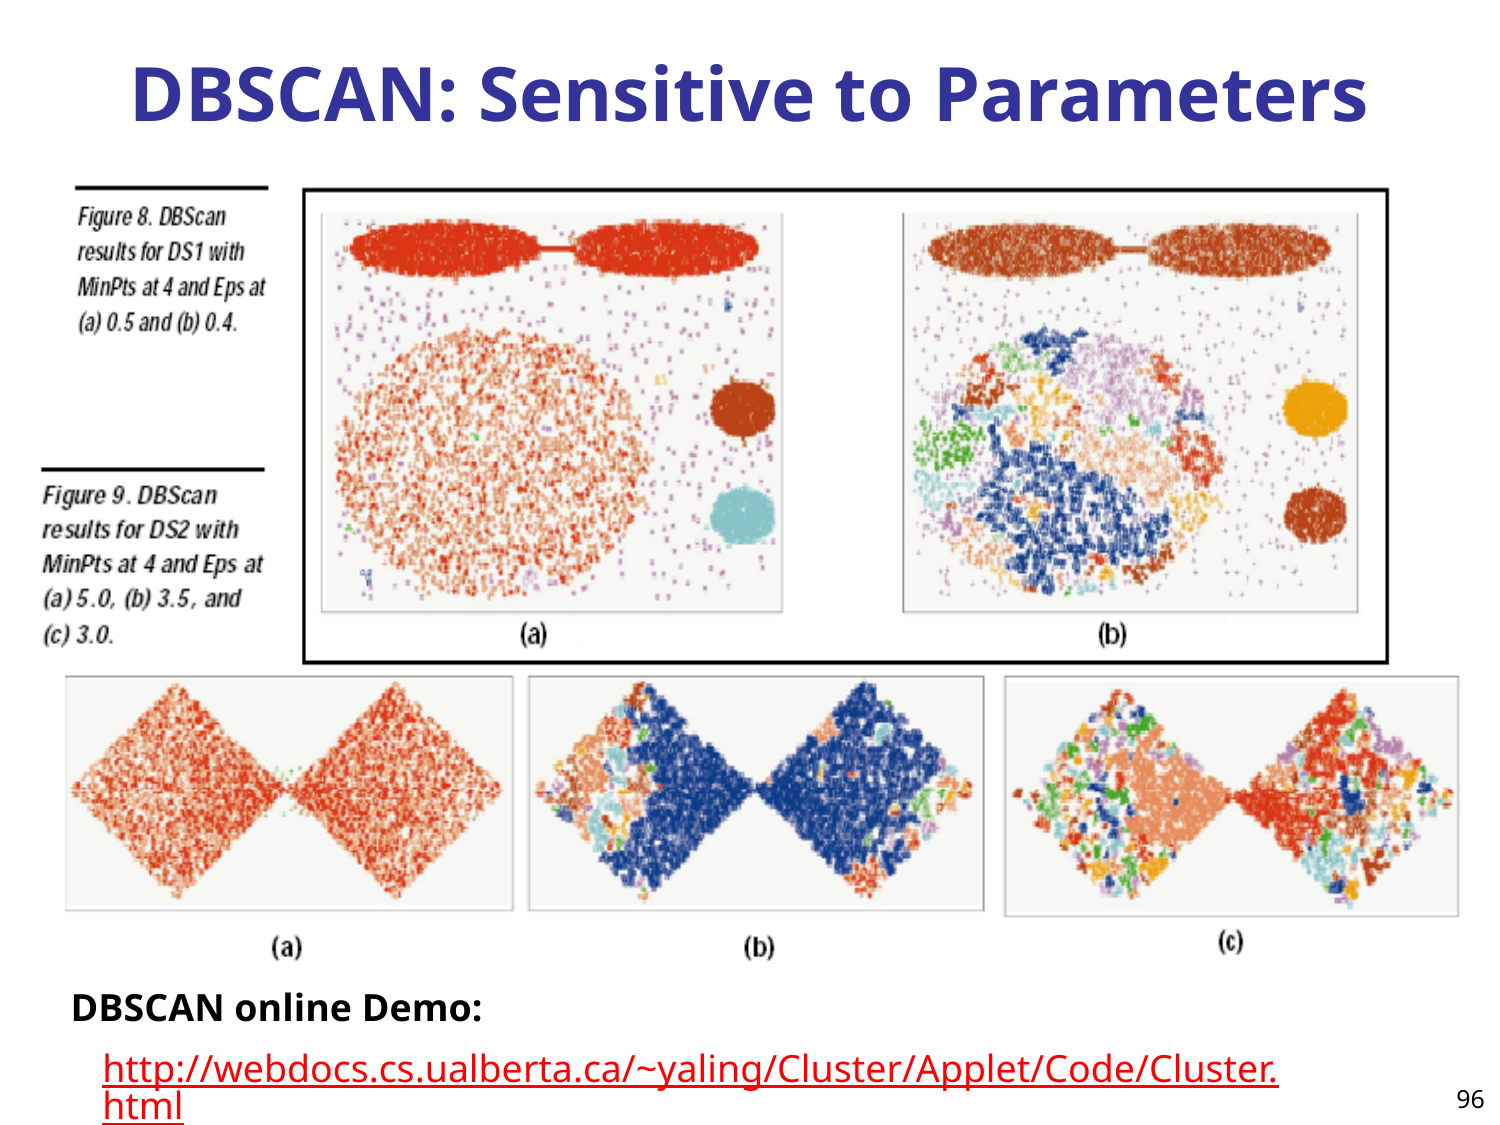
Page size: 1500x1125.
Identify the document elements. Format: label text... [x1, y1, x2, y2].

picture [24, 462, 276, 659]
slide_number 96 [1187, 1062, 1500, 1125]
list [49, 174, 1413, 688]
text_box http://webdocs.cs.ualberta.ca/~yaling/Cluster/Applet/Code/Cluster.html [87, 1037, 1313, 1104]
text_box DBSCAN online Demo: [55, 976, 508, 1037]
title DBSCAN: Sensitive to Parameters [0, 24, 1500, 145]
picture [62, 674, 1463, 963]
